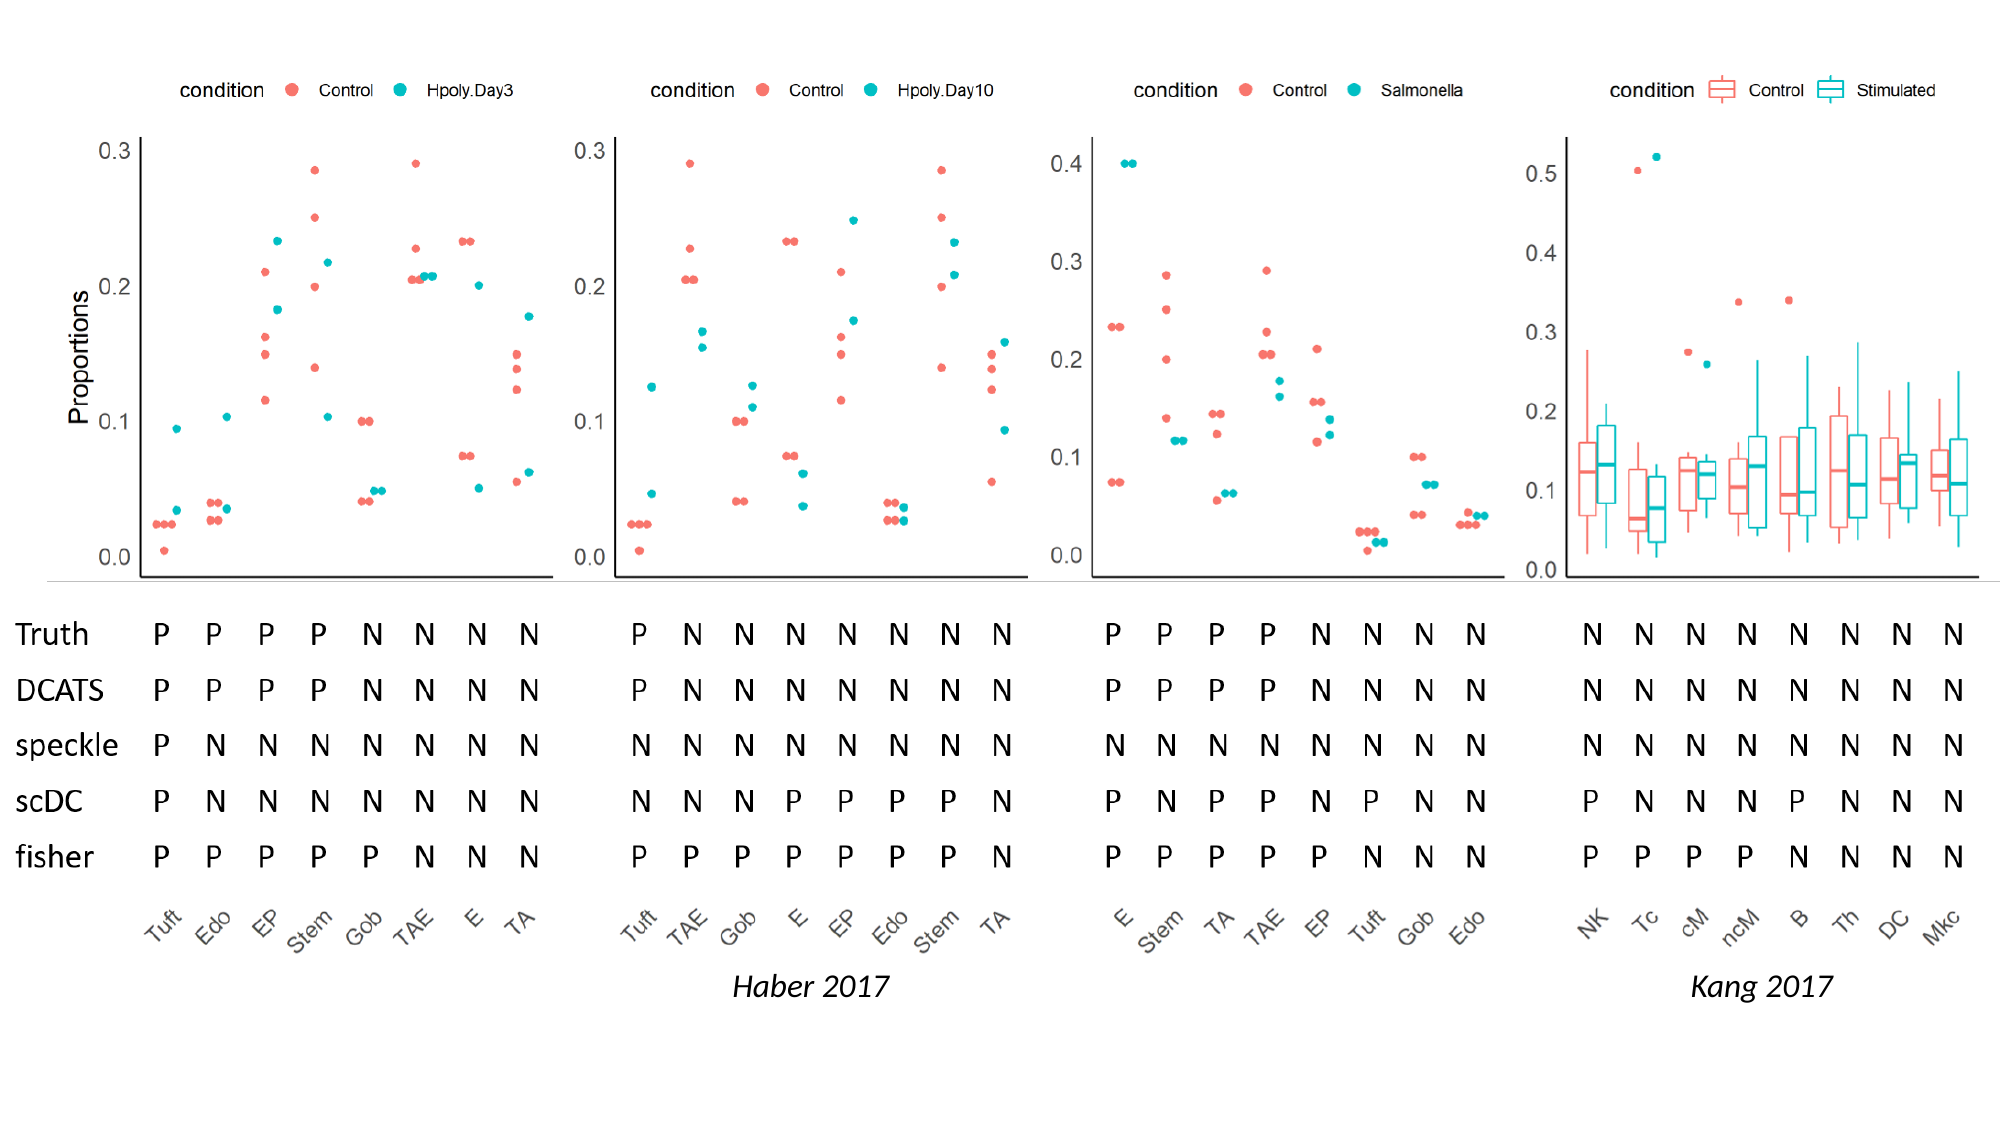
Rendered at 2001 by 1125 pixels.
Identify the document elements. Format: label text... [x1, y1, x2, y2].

list Haber 2017 Kang 2017 [162, 978, 1982, 1033]
picture [0, 41, 2000, 978]
